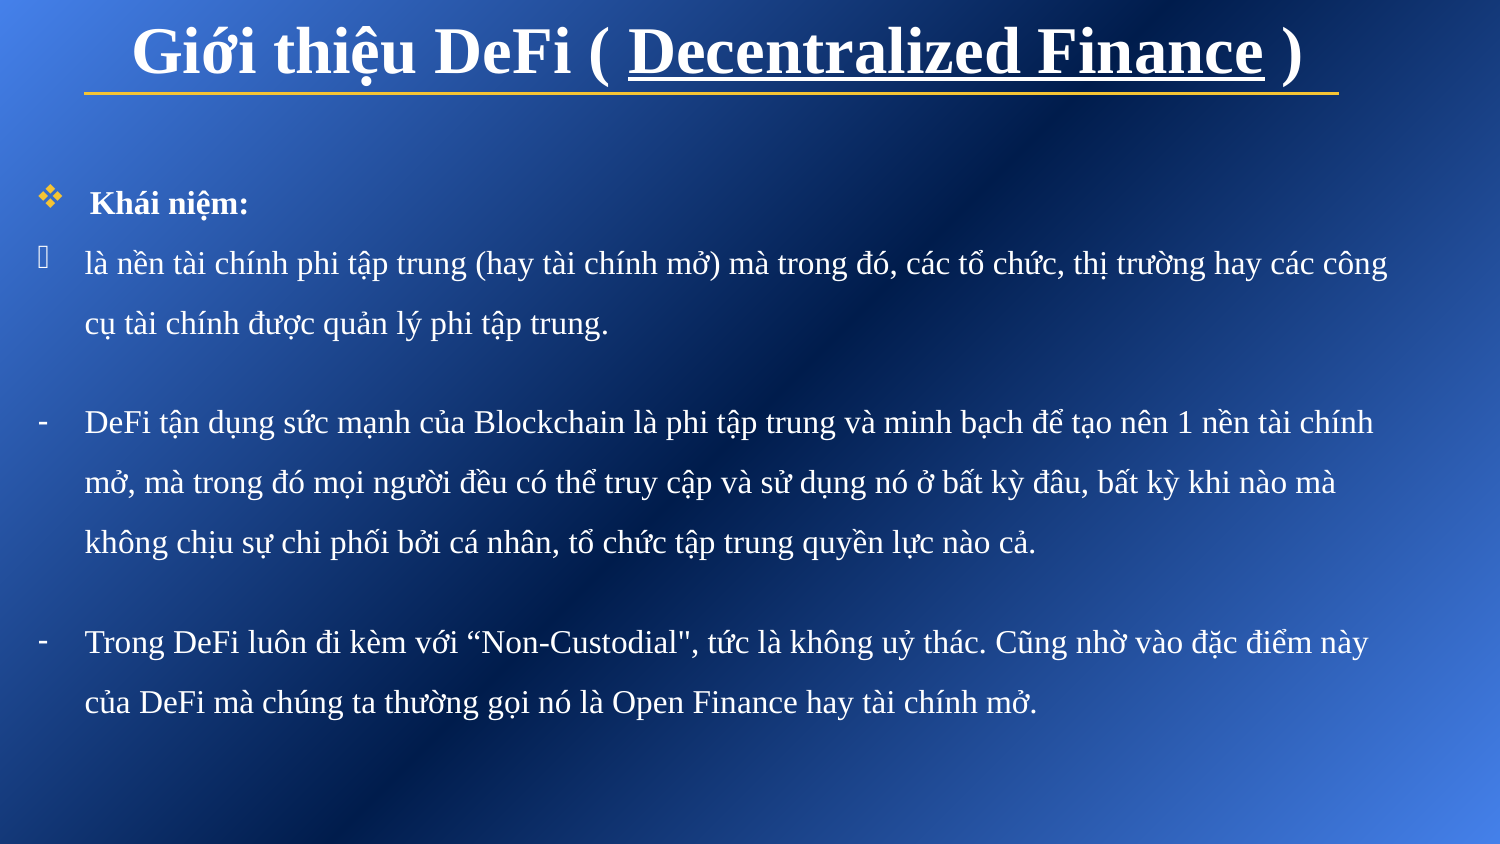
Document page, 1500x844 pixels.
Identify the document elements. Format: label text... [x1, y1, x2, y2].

title Giới thiệu DeFi ( Decentralized Finance ) [116, 0, 1500, 94]
text_box Khái niệm: là nền tài chính phi tập trung (hay tài chính mở) mà trong đó, các tổ chức, thị trường hay các công cụ tài chính được quản lý phi tập trung. DeFi tận dụng sức mạnh của Blockchain là phi tập trung và minh bạch để tạo nên 1 nền tài chính mở, mà trong đó mọi người đều có thể truy cập và sử dụng nó ở bất kỳ đâu, bất kỳ khi nào mà không chịu sự chi phối bởi cá nhân, tổ chức tập trung quyền lực nào cả. Trong DeFi luôn đi kèm với “Non-Custodial", tức là không uỷ thác. Cũng nhờ vào đặc điểm này của DeFi mà chúng ta thường gọi nó là Open Finance hay tài chính mở. [0, 93, 1429, 844]
